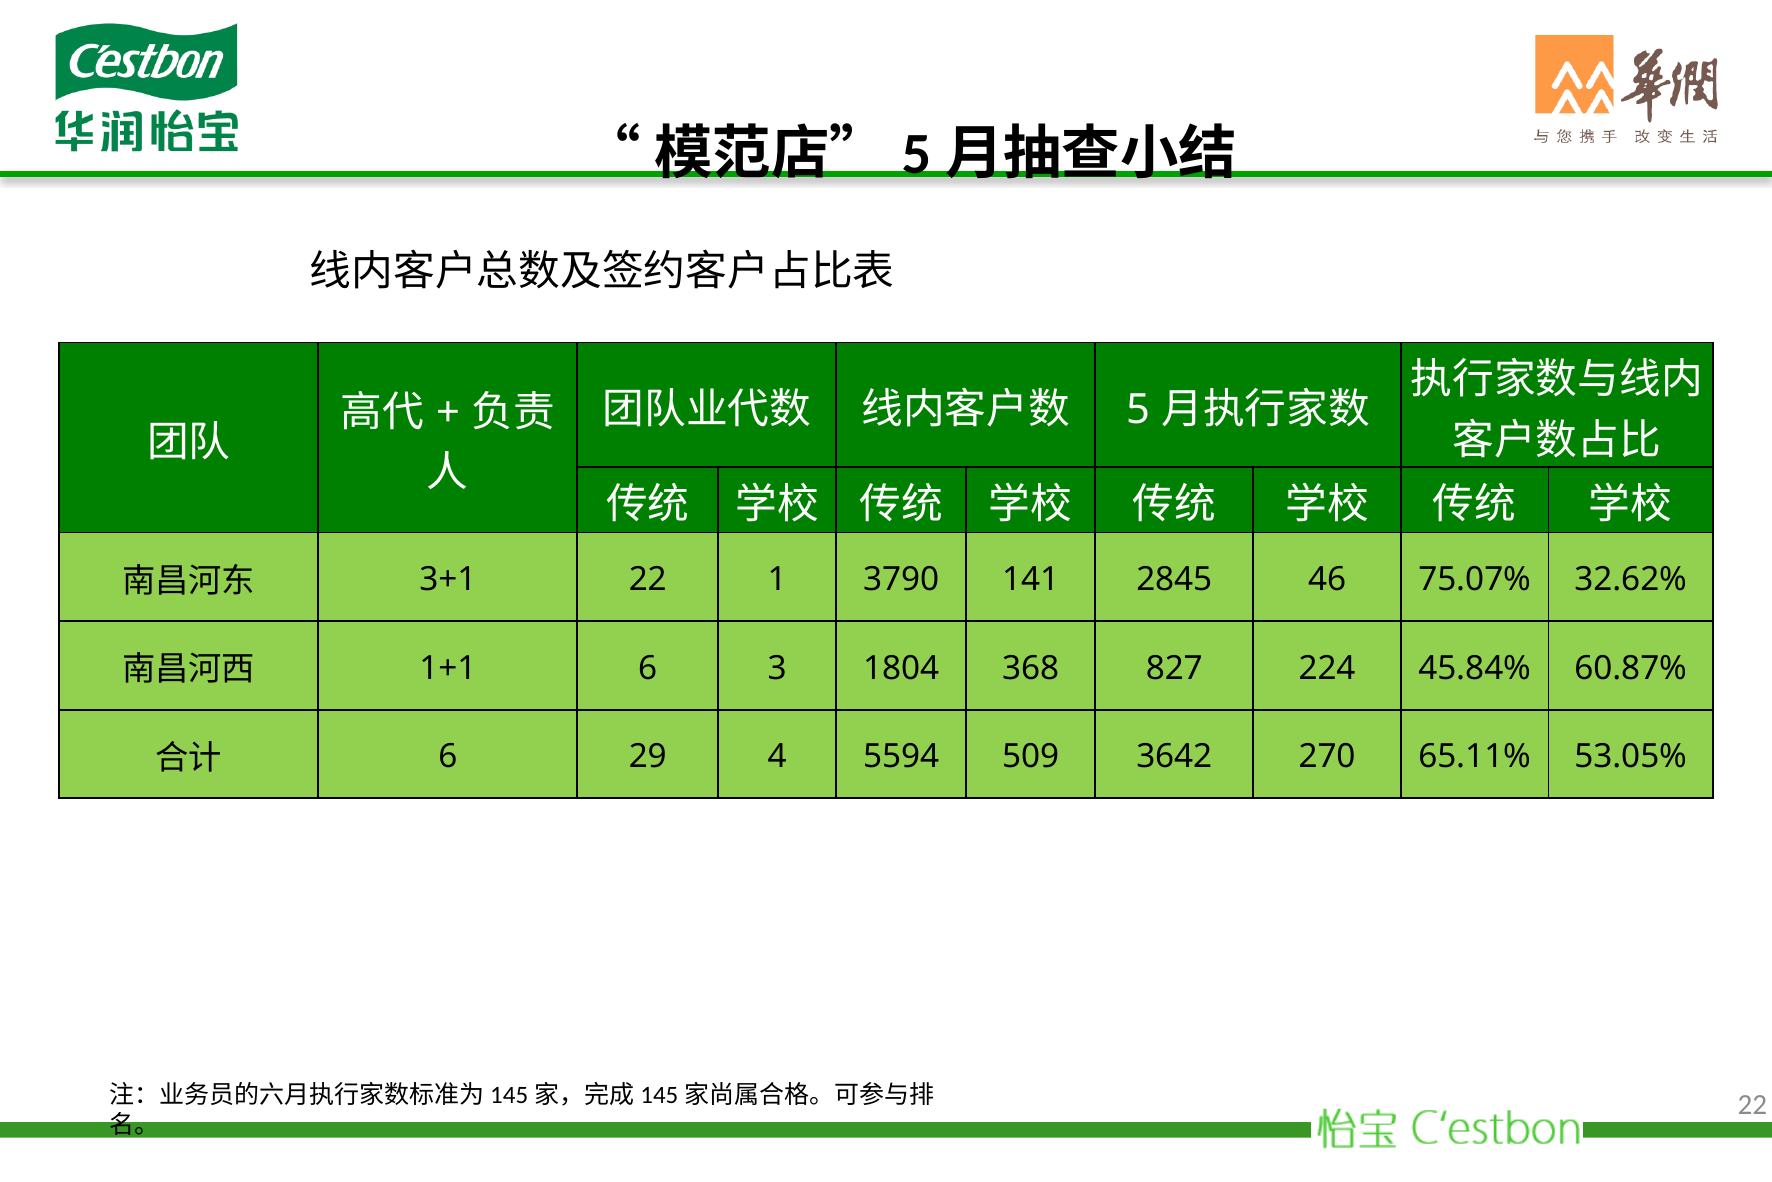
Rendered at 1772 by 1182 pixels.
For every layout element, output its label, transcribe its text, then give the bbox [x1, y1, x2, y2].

table_header 执行家数与线内客户数占比 [1402, 343, 1712, 466]
table_header 5月执行家数 [1096, 343, 1400, 466]
table_cell 6 [319, 711, 576, 797]
picture [1311, 1102, 1583, 1153]
table_cell 3+1 [319, 533, 576, 620]
text_box 注：业务员的六月执行家数标准为145家，完成145家尚属合格。可参与排名。 [94, 1070, 957, 1146]
table_cell 学校 [719, 468, 835, 532]
table_cell 3 [719, 622, 835, 709]
table_cell 29 [578, 711, 717, 797]
table_cell 32.62% [1549, 533, 1712, 620]
table_cell 5594 [837, 711, 965, 797]
table_cell 65.11% [1402, 711, 1548, 797]
table_cell 传统 [837, 468, 965, 532]
picture [35, 22, 252, 156]
table_cell 1+1 [319, 622, 576, 709]
table_cell 学校 [967, 468, 1094, 532]
table_cell 141 [967, 533, 1094, 620]
table_header 团队 [60, 343, 317, 532]
table_header 线内客户数 [837, 343, 1094, 466]
table_header 高代+负责人 [319, 343, 576, 532]
table_cell 3790 [837, 533, 965, 620]
table_cell 南昌河西 [60, 622, 317, 709]
table_cell 22 [578, 533, 717, 620]
text_box 线内客户总数及签约客户占比表 [129, 236, 1075, 302]
text_box “模范店”5月抽查小结 [437, 107, 1382, 173]
table_cell 南昌河东 [60, 533, 317, 620]
table_cell 45.84% [1402, 622, 1548, 709]
table_cell 46 [1254, 533, 1400, 620]
table_cell 6 [578, 622, 717, 709]
table_cell 传统 [578, 468, 717, 532]
table_cell 传统 [1402, 468, 1548, 532]
table_cell 368 [967, 622, 1094, 709]
table_cell 1 [719, 533, 835, 620]
table_cell 827 [1096, 622, 1252, 709]
table_cell 270 [1254, 711, 1400, 797]
table_cell 传统 [1096, 468, 1252, 532]
slide_number 22 [1370, 1070, 1772, 1134]
table_cell 60.87% [1549, 622, 1712, 709]
table_cell 4 [719, 711, 835, 797]
table_cell 学校 [1549, 468, 1712, 532]
table_cell 合计 [60, 711, 317, 797]
table_cell 224 [1254, 622, 1400, 709]
table_cell 75.07% [1402, 533, 1548, 620]
table_cell 509 [967, 711, 1094, 797]
table_header 团队业代数 [578, 343, 835, 466]
picture [1516, 22, 1732, 156]
table_cell 2845 [1096, 533, 1252, 620]
table_cell 3642 [1096, 711, 1252, 797]
table_cell 53.05% [1549, 711, 1712, 797]
table_cell 1804 [837, 622, 965, 709]
text_box “模范店”5月抽查小结 [437, 186, 1382, 193]
table_cell 学校 [1254, 468, 1400, 532]
